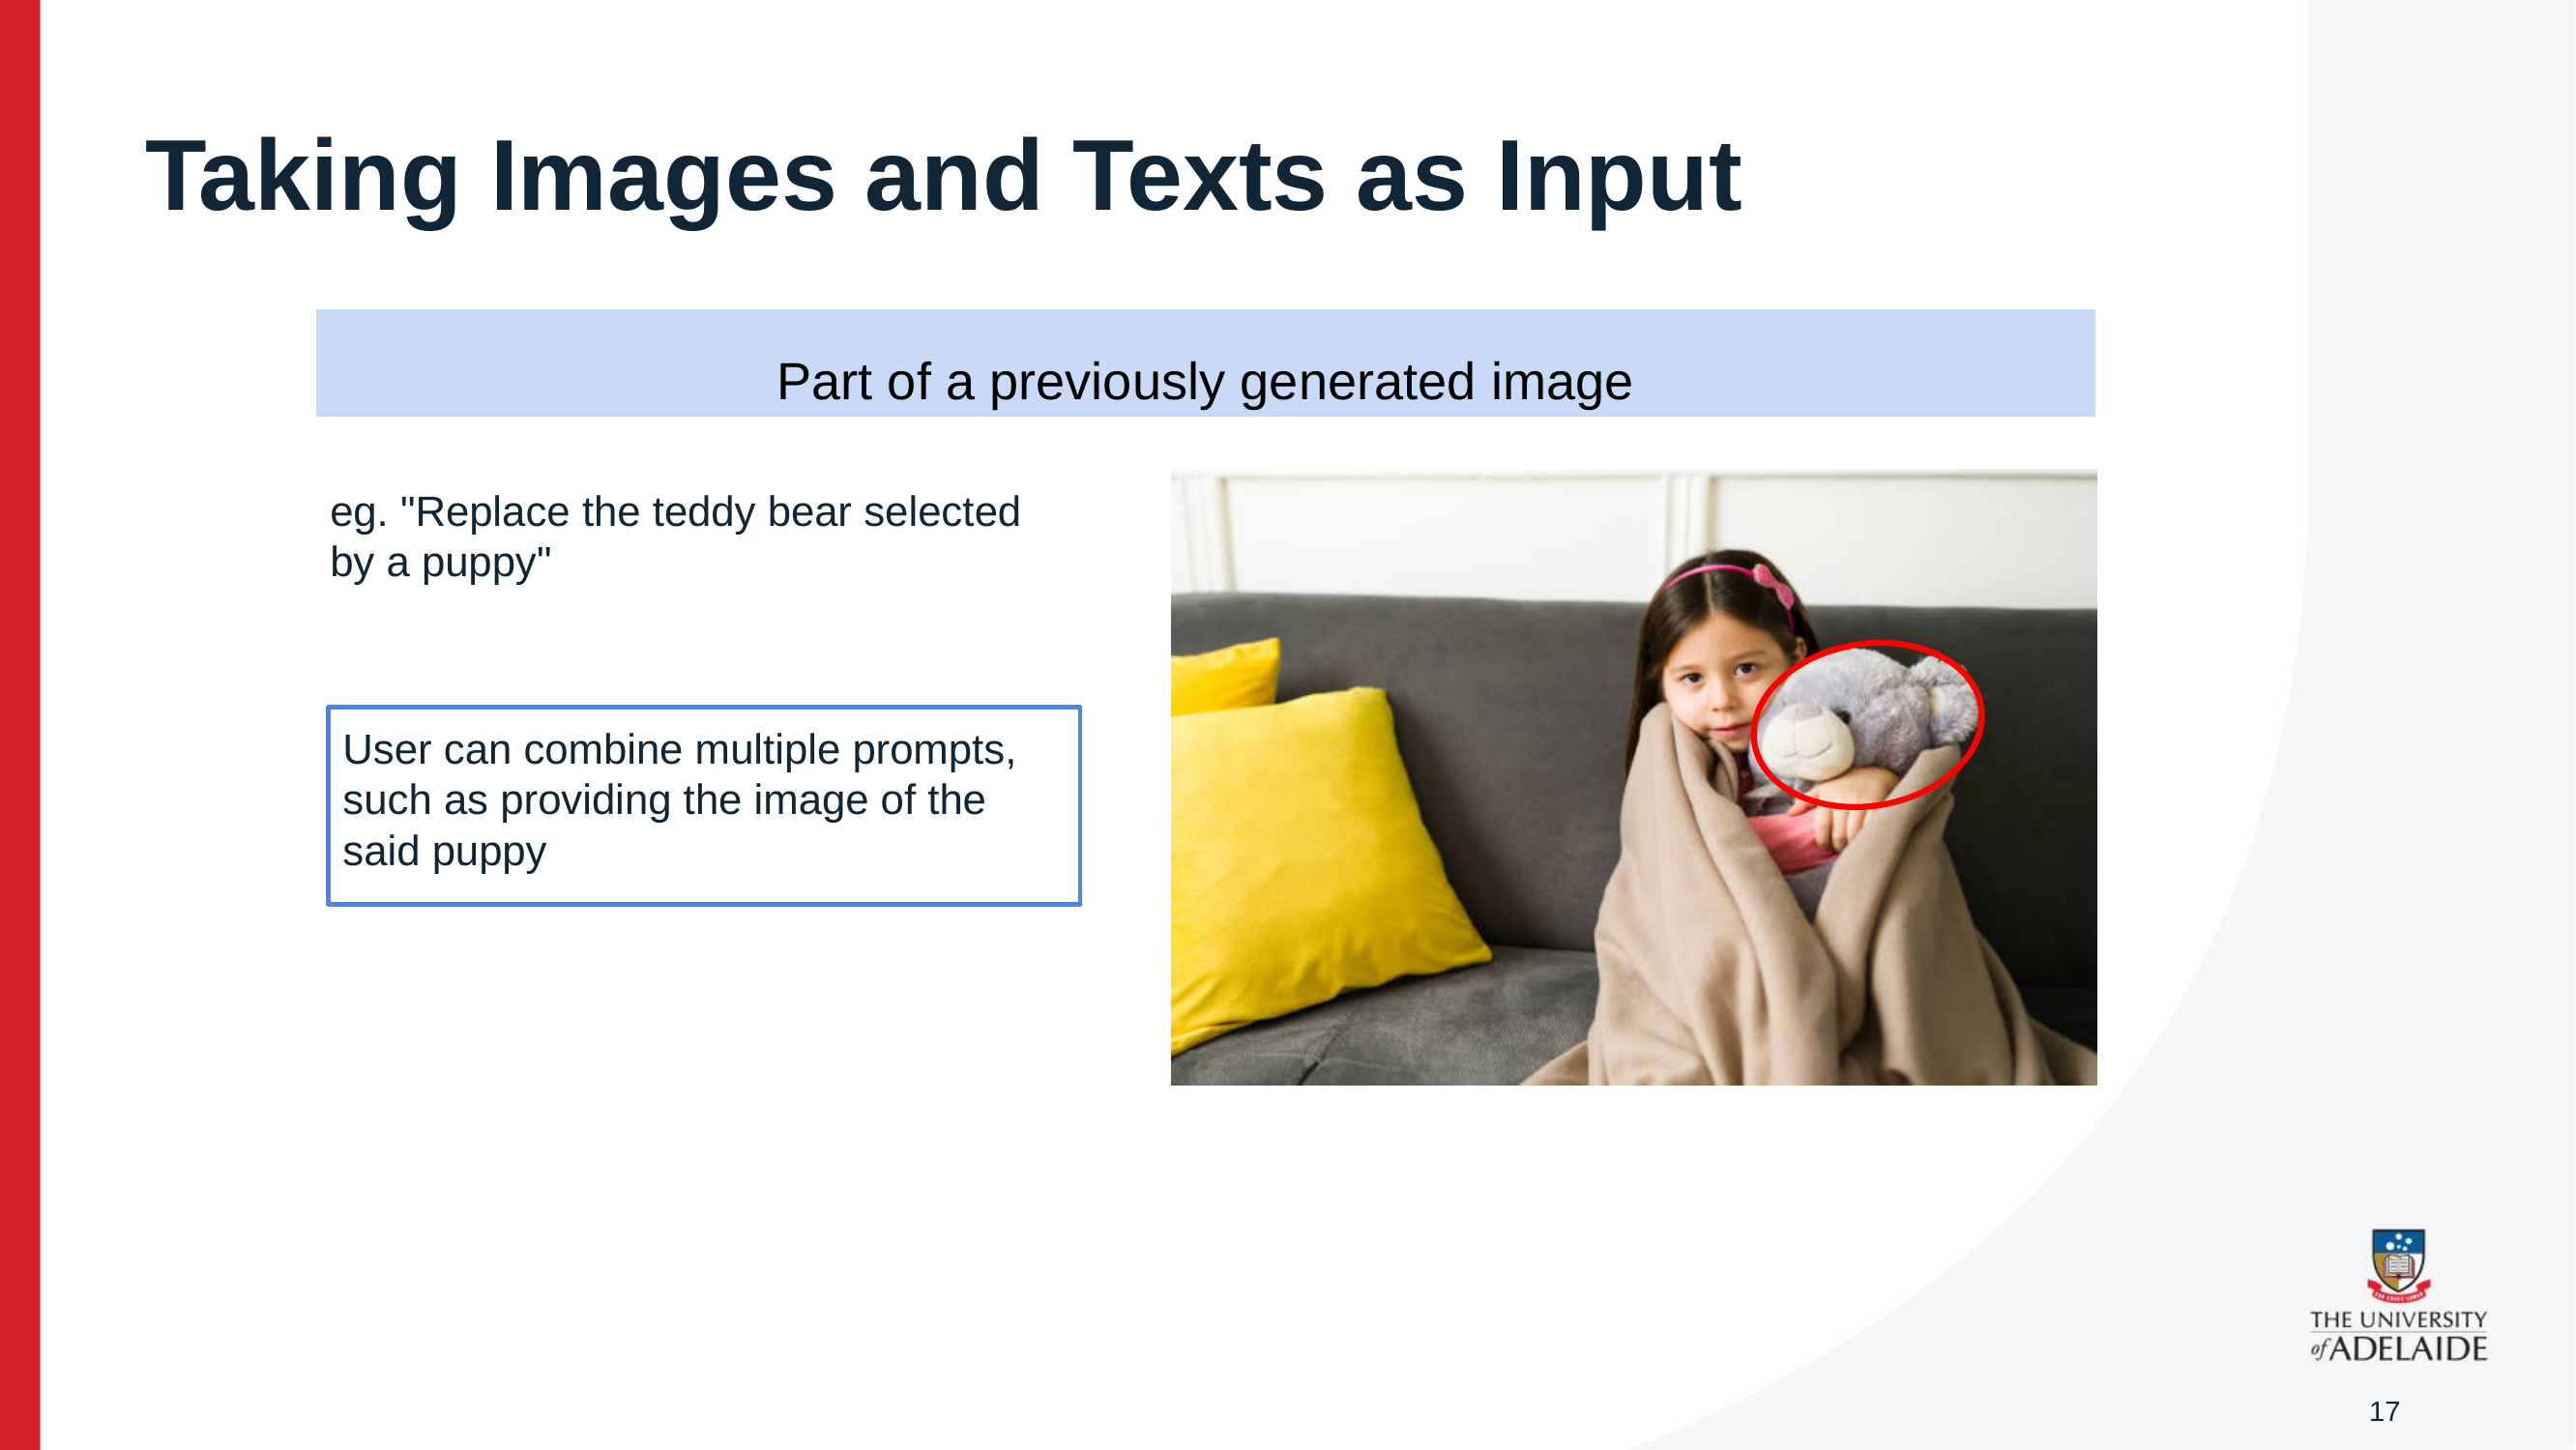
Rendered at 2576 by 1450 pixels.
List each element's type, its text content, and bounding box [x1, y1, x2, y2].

title Taking Images and Texts as Input [145, 85, 2401, 309]
text_box User can combine multiple prompts, such as providing the image of the said puppy [328, 707, 1080, 905]
picture [0, 0, 2576, 1450]
text_box Part of a previously generated image [315, 308, 2097, 418]
slide_number ‹#› [1821, 1393, 2401, 1448]
text_box eg. "Replace the teddy bear selected by a puppy" [315, 469, 1068, 610]
